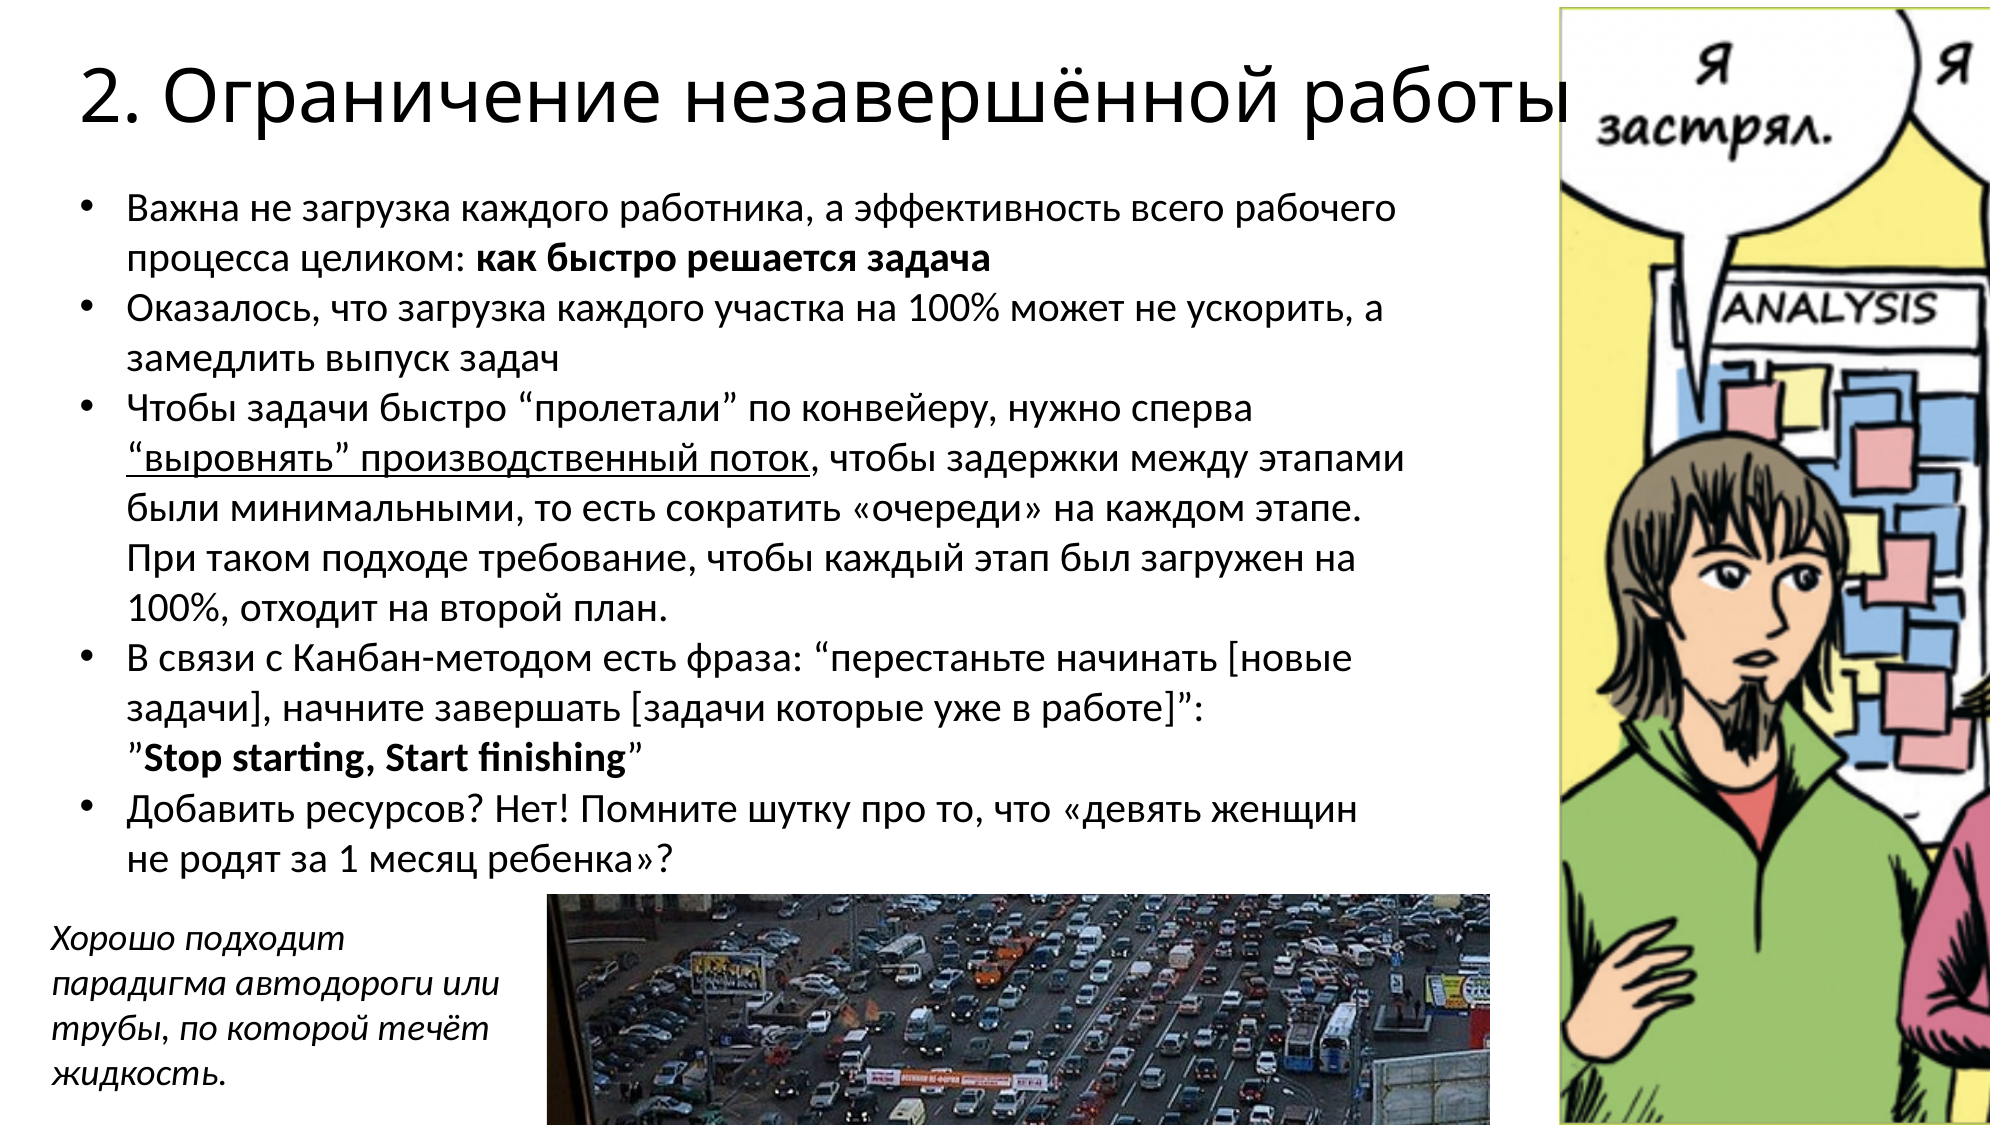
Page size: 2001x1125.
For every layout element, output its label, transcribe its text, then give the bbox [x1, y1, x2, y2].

picture [1559, 7, 1990, 1125]
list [546, 894, 1503, 1125]
title 2. Ограничение незавершённой работы [64, 38, 1559, 159]
text_box Хорошо подходит парадигма автодороги или трубы, по которой течёт жидкость. [36, 905, 519, 1101]
text_box Важна не загрузка каждого работника, а эффективность всего рабочего процесса целиком: как быстро решается задача Оказалось, что загрузка каждого участка на 100% может не ускорить, а замедлить выпуск задач Чтобы задачи быстро “пролетали” по конвейеру, нужно сперва “выровнять” производственный поток, чтобы задержки между этапами были минимальными, то есть сократить «очереди» на каждом этапе. При таком подходе требование, чтобы каждый этап был загружен на 100%, отходит на второй план. В связи с Канбан-методом есть фраза: “перестаньте начинать [новые задачи], начните завершать [задачи которые уже в работе]”: ”Stop starting, Start finishing” Добавить ресурсов? Нет! Помните шутку про то, что «девять женщин не родят за 1 месяц ребенка»? [64, 172, 1447, 888]
